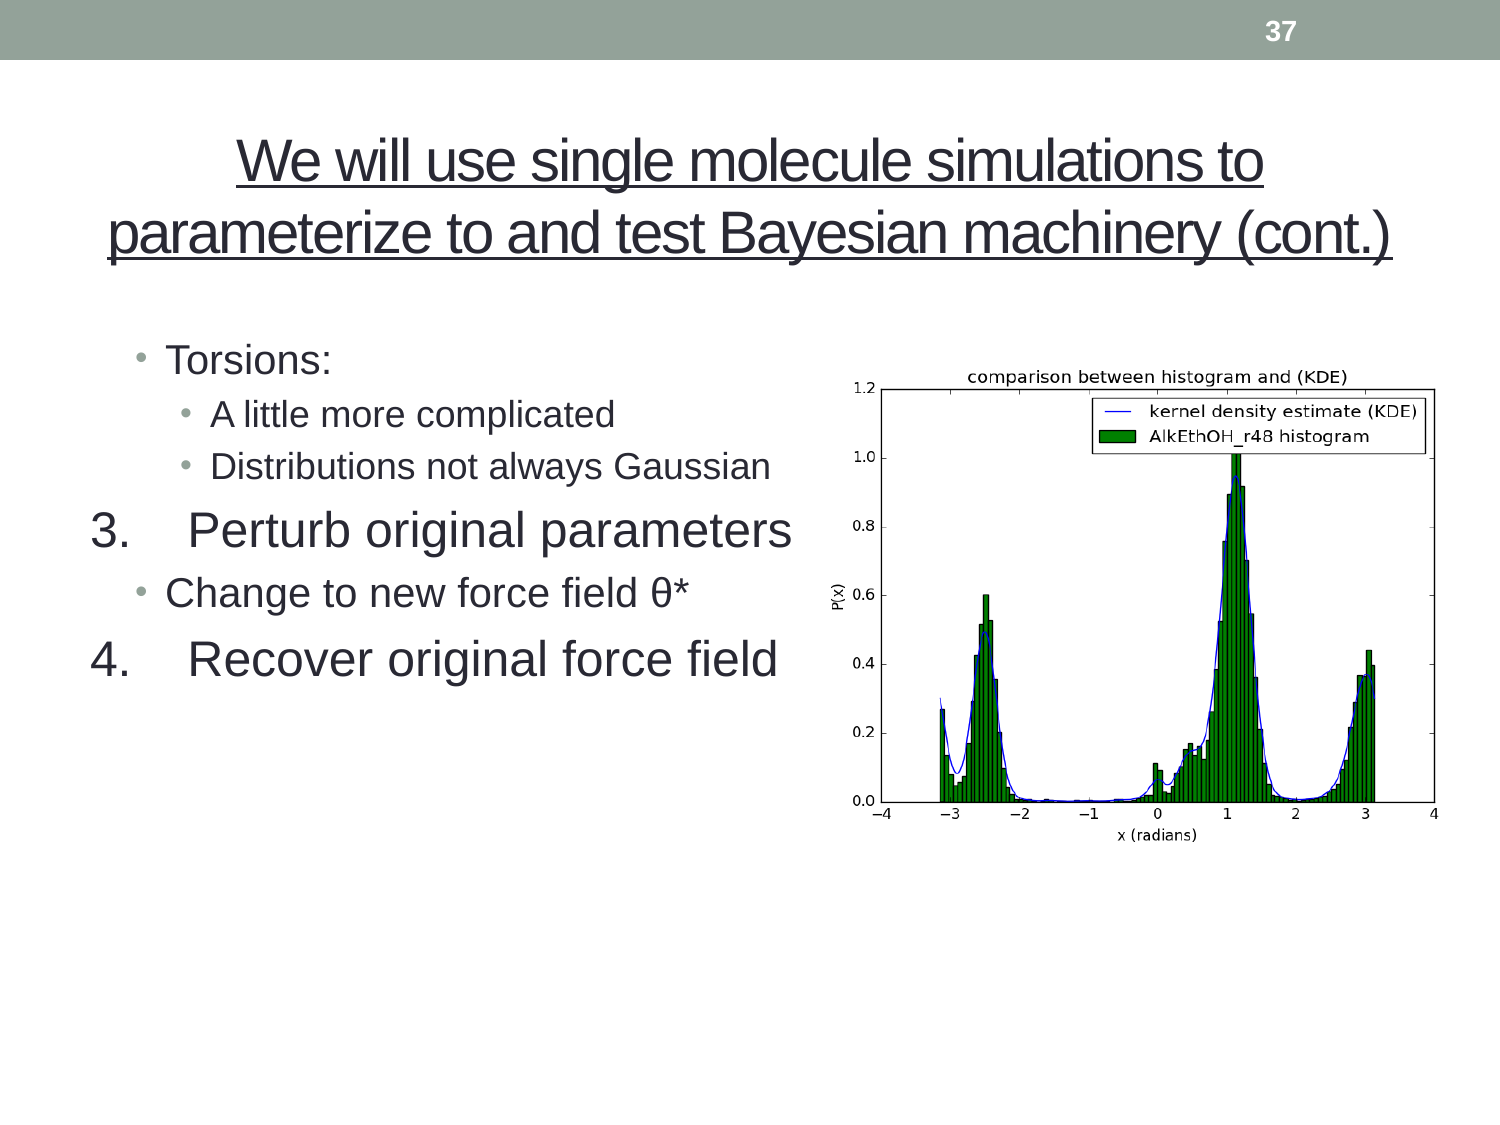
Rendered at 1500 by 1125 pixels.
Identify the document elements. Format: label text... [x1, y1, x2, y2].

slide_number 37 [1250, 3, 1425, 57]
list Torsions: A little more complicated Distributions not always Gaussian 3. Perturb original parameters Change to new force field θ* 4. Recover original force field [75, 324, 1425, 1125]
title We will use single molecule simulations to parameterize to and test Bayesian machinery (cont.) [75, 112, 1425, 275]
picture [791, 337, 1500, 854]
